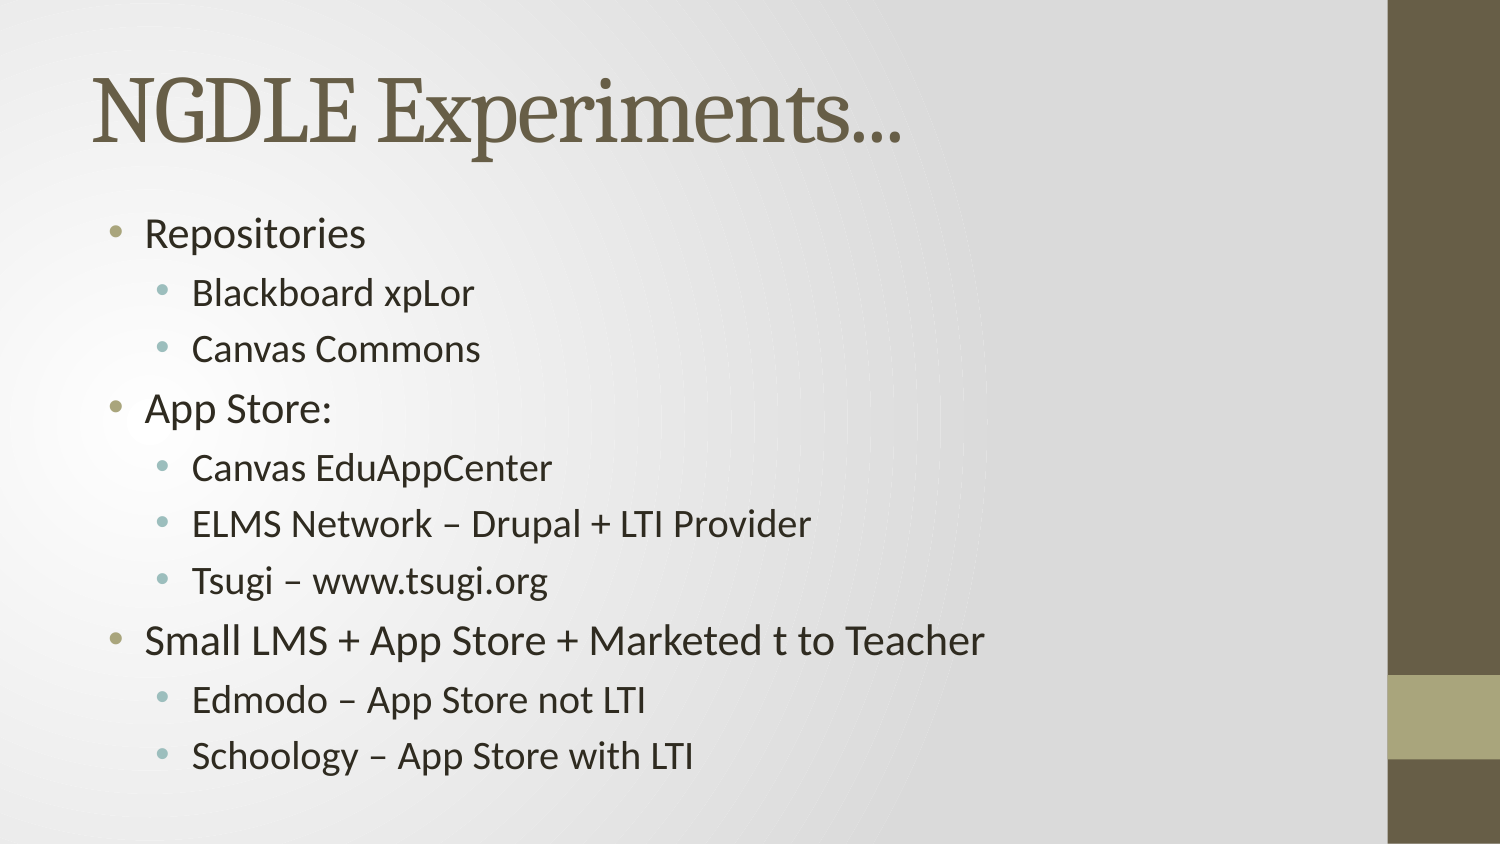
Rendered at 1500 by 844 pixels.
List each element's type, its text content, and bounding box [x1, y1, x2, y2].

list Repositories Blackboard xpLor Canvas Commons App Store: Canvas EduAppCenter ELMS Network – Drupal + LTI Provider Tsugi – www.tsugi.org Small LMS + App Store + Marketed t to Teacher Edmodo – App Store not LTI Schoology – App Store with LTI [75, 196, 1325, 788]
title NGDLE Experiments... [75, 33, 1325, 175]
